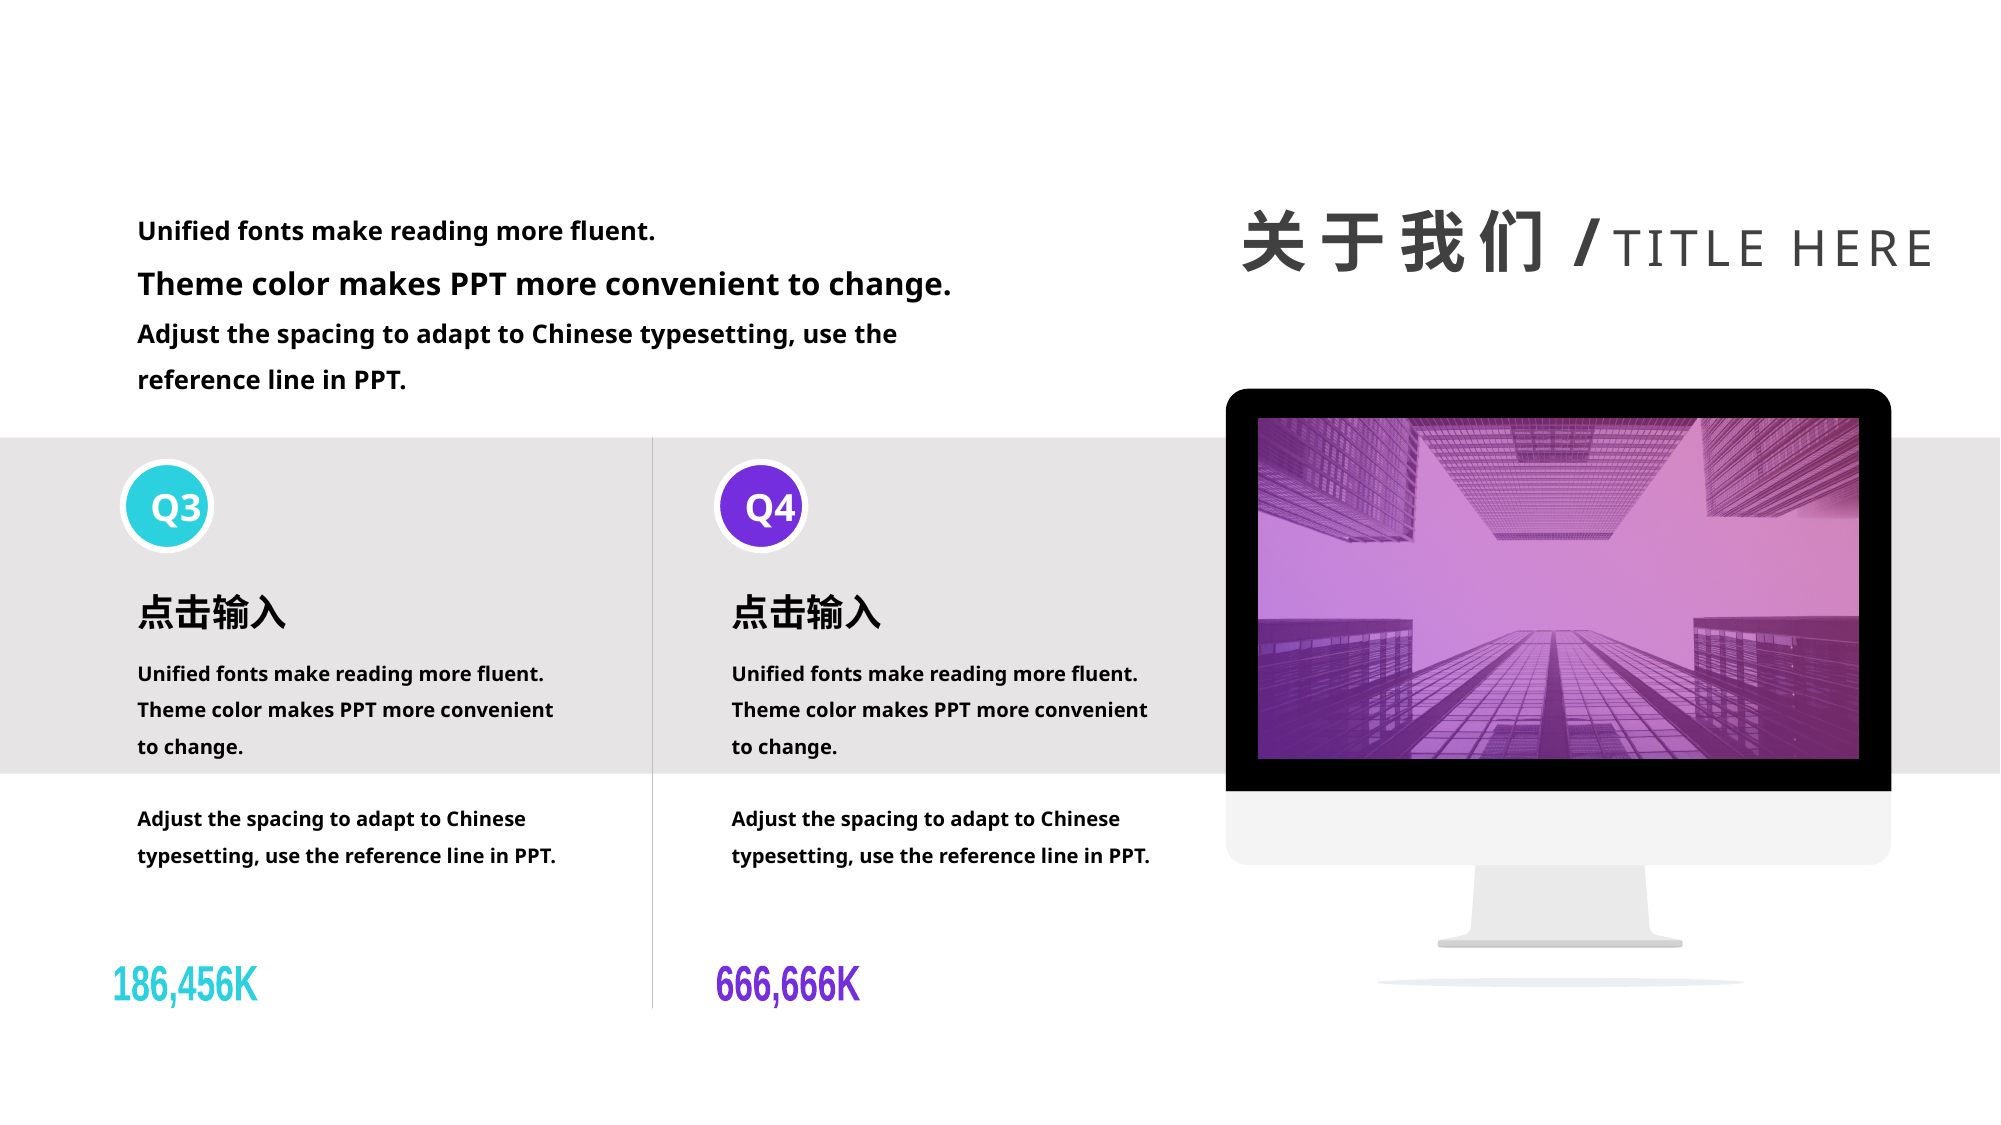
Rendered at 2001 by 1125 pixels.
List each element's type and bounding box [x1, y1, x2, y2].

text_box [0, 192, 2000, 1009]
